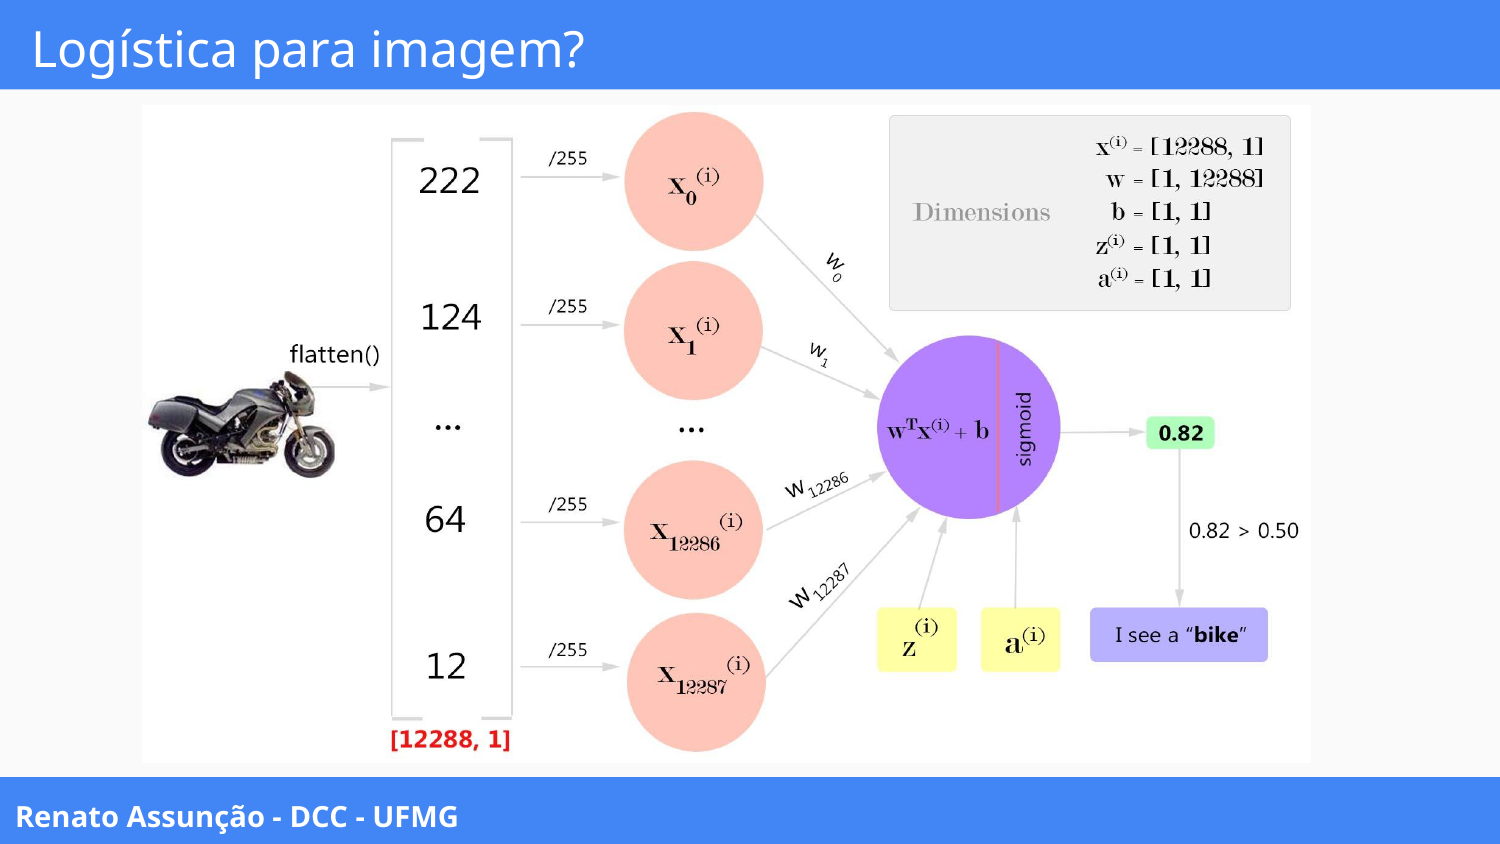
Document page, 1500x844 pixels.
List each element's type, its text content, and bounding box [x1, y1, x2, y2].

picture [142, 105, 1311, 763]
title Logística para imagem? [16, 2, 1464, 94]
